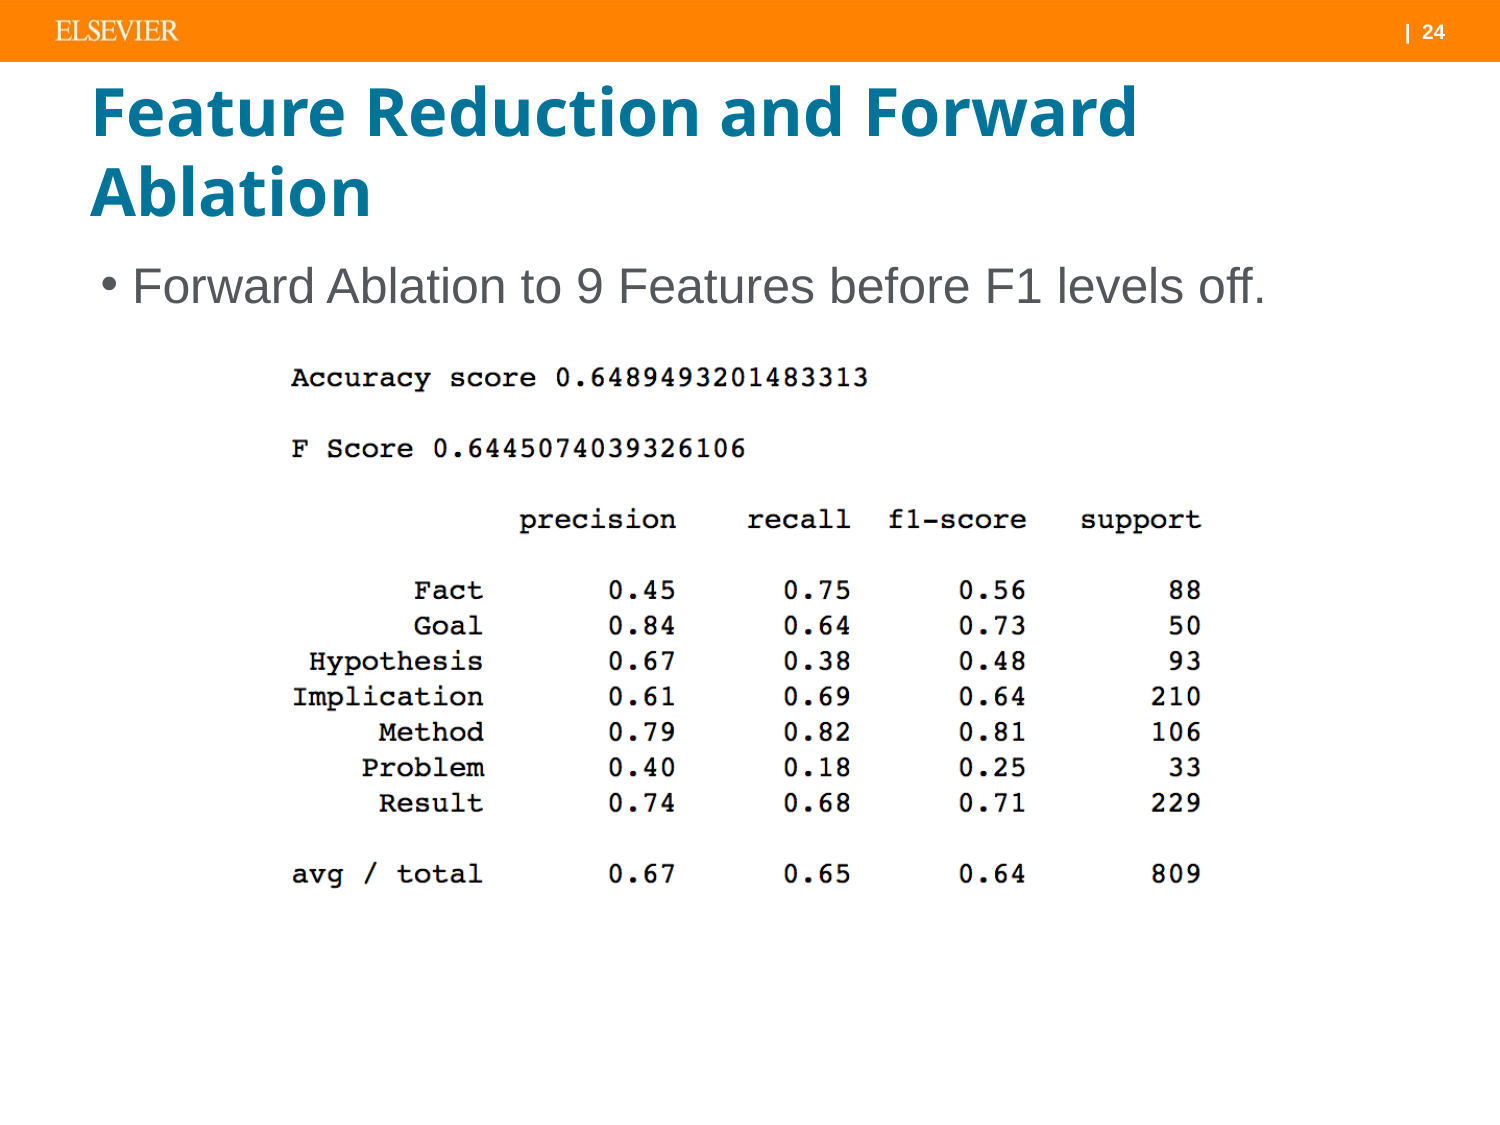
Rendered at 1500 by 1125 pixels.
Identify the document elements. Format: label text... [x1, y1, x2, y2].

title Feature Reduction and Forward Ablation [75, 115, 1427, 185]
picture [0, 0, 1500, 62]
list Forward Ablation to 9 Features before F1 levels off. [75, 246, 1427, 1050]
picture [215, 330, 1286, 965]
